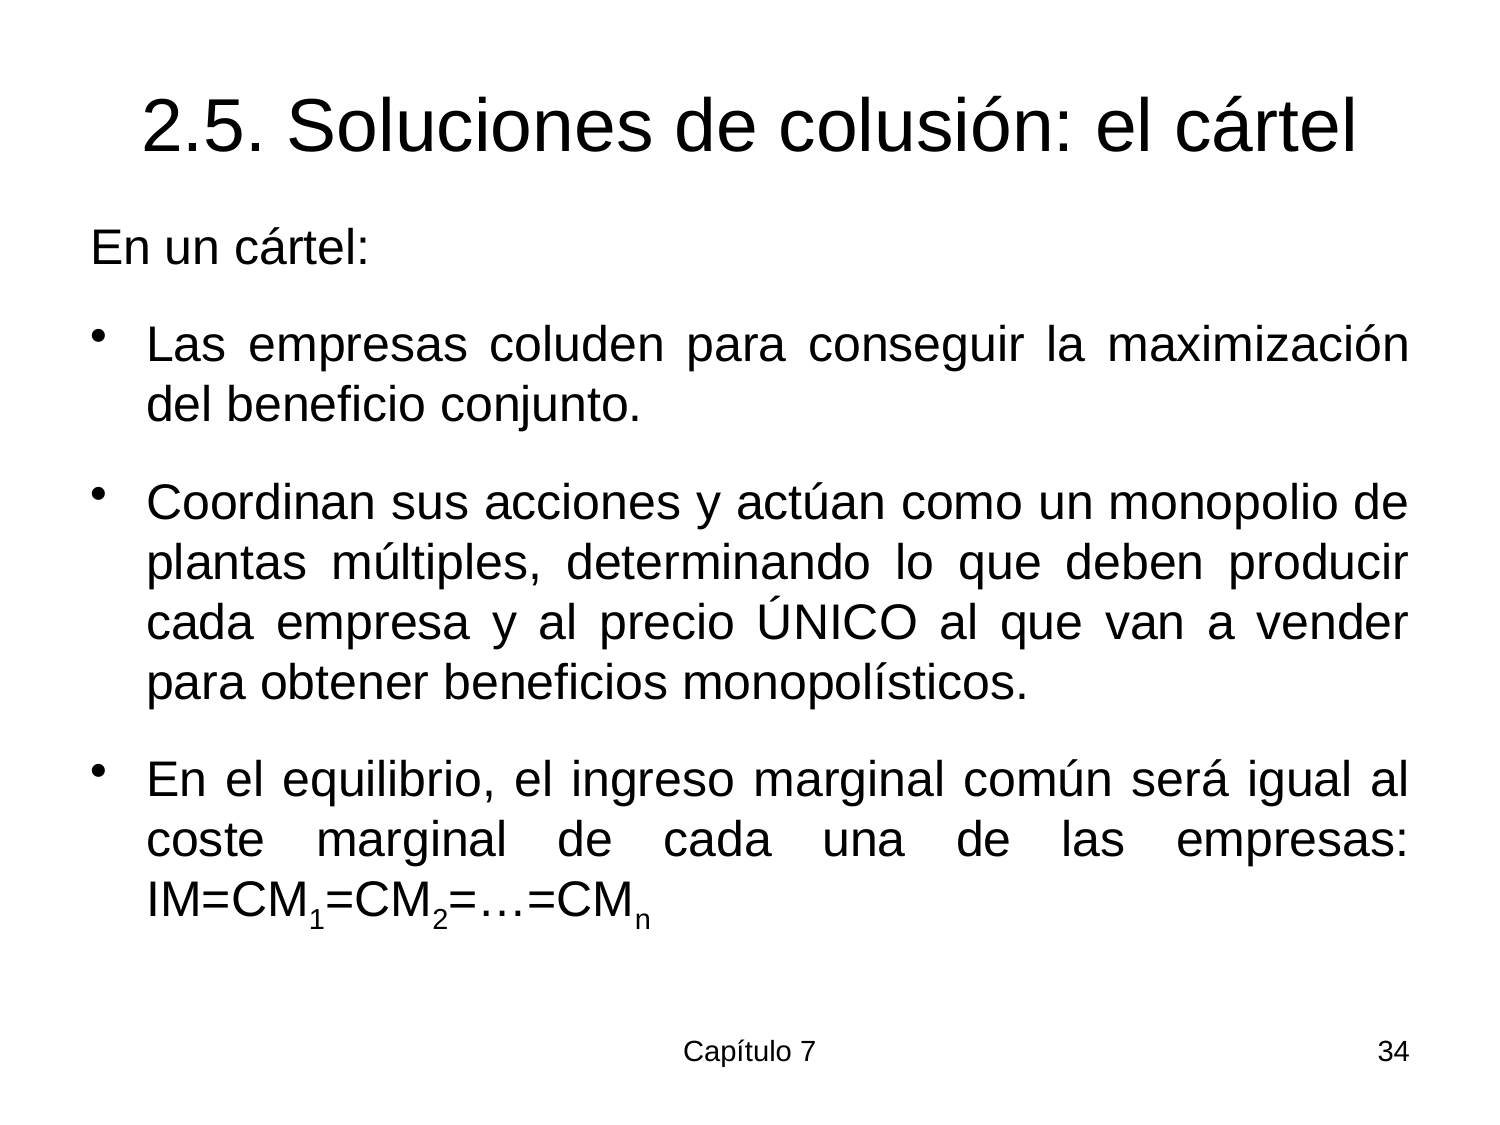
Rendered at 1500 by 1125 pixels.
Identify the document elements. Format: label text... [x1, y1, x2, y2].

title 2.5. Soluciones de colusión: el cártel [74, 44, 1426, 199]
footer Capítulo 7 [512, 1024, 988, 1103]
list En un cártel: Las empresas coluden para conseguir la maximización del beneficio conjunto. Coordinan sus acciones y actúan como un monopolio de plantas múltiples, determinando lo que deben producir cada empresa y al precio ÚNICO al que van a vender para obtener beneficios monopolísticos. En el equilibrio, el ingreso marginal común será igual al coste marginal de cada una de las empresas: IM=CM1=CM2=…=CMn [74, 206, 1426, 1006]
slide_number 34 [1074, 1024, 1426, 1103]
